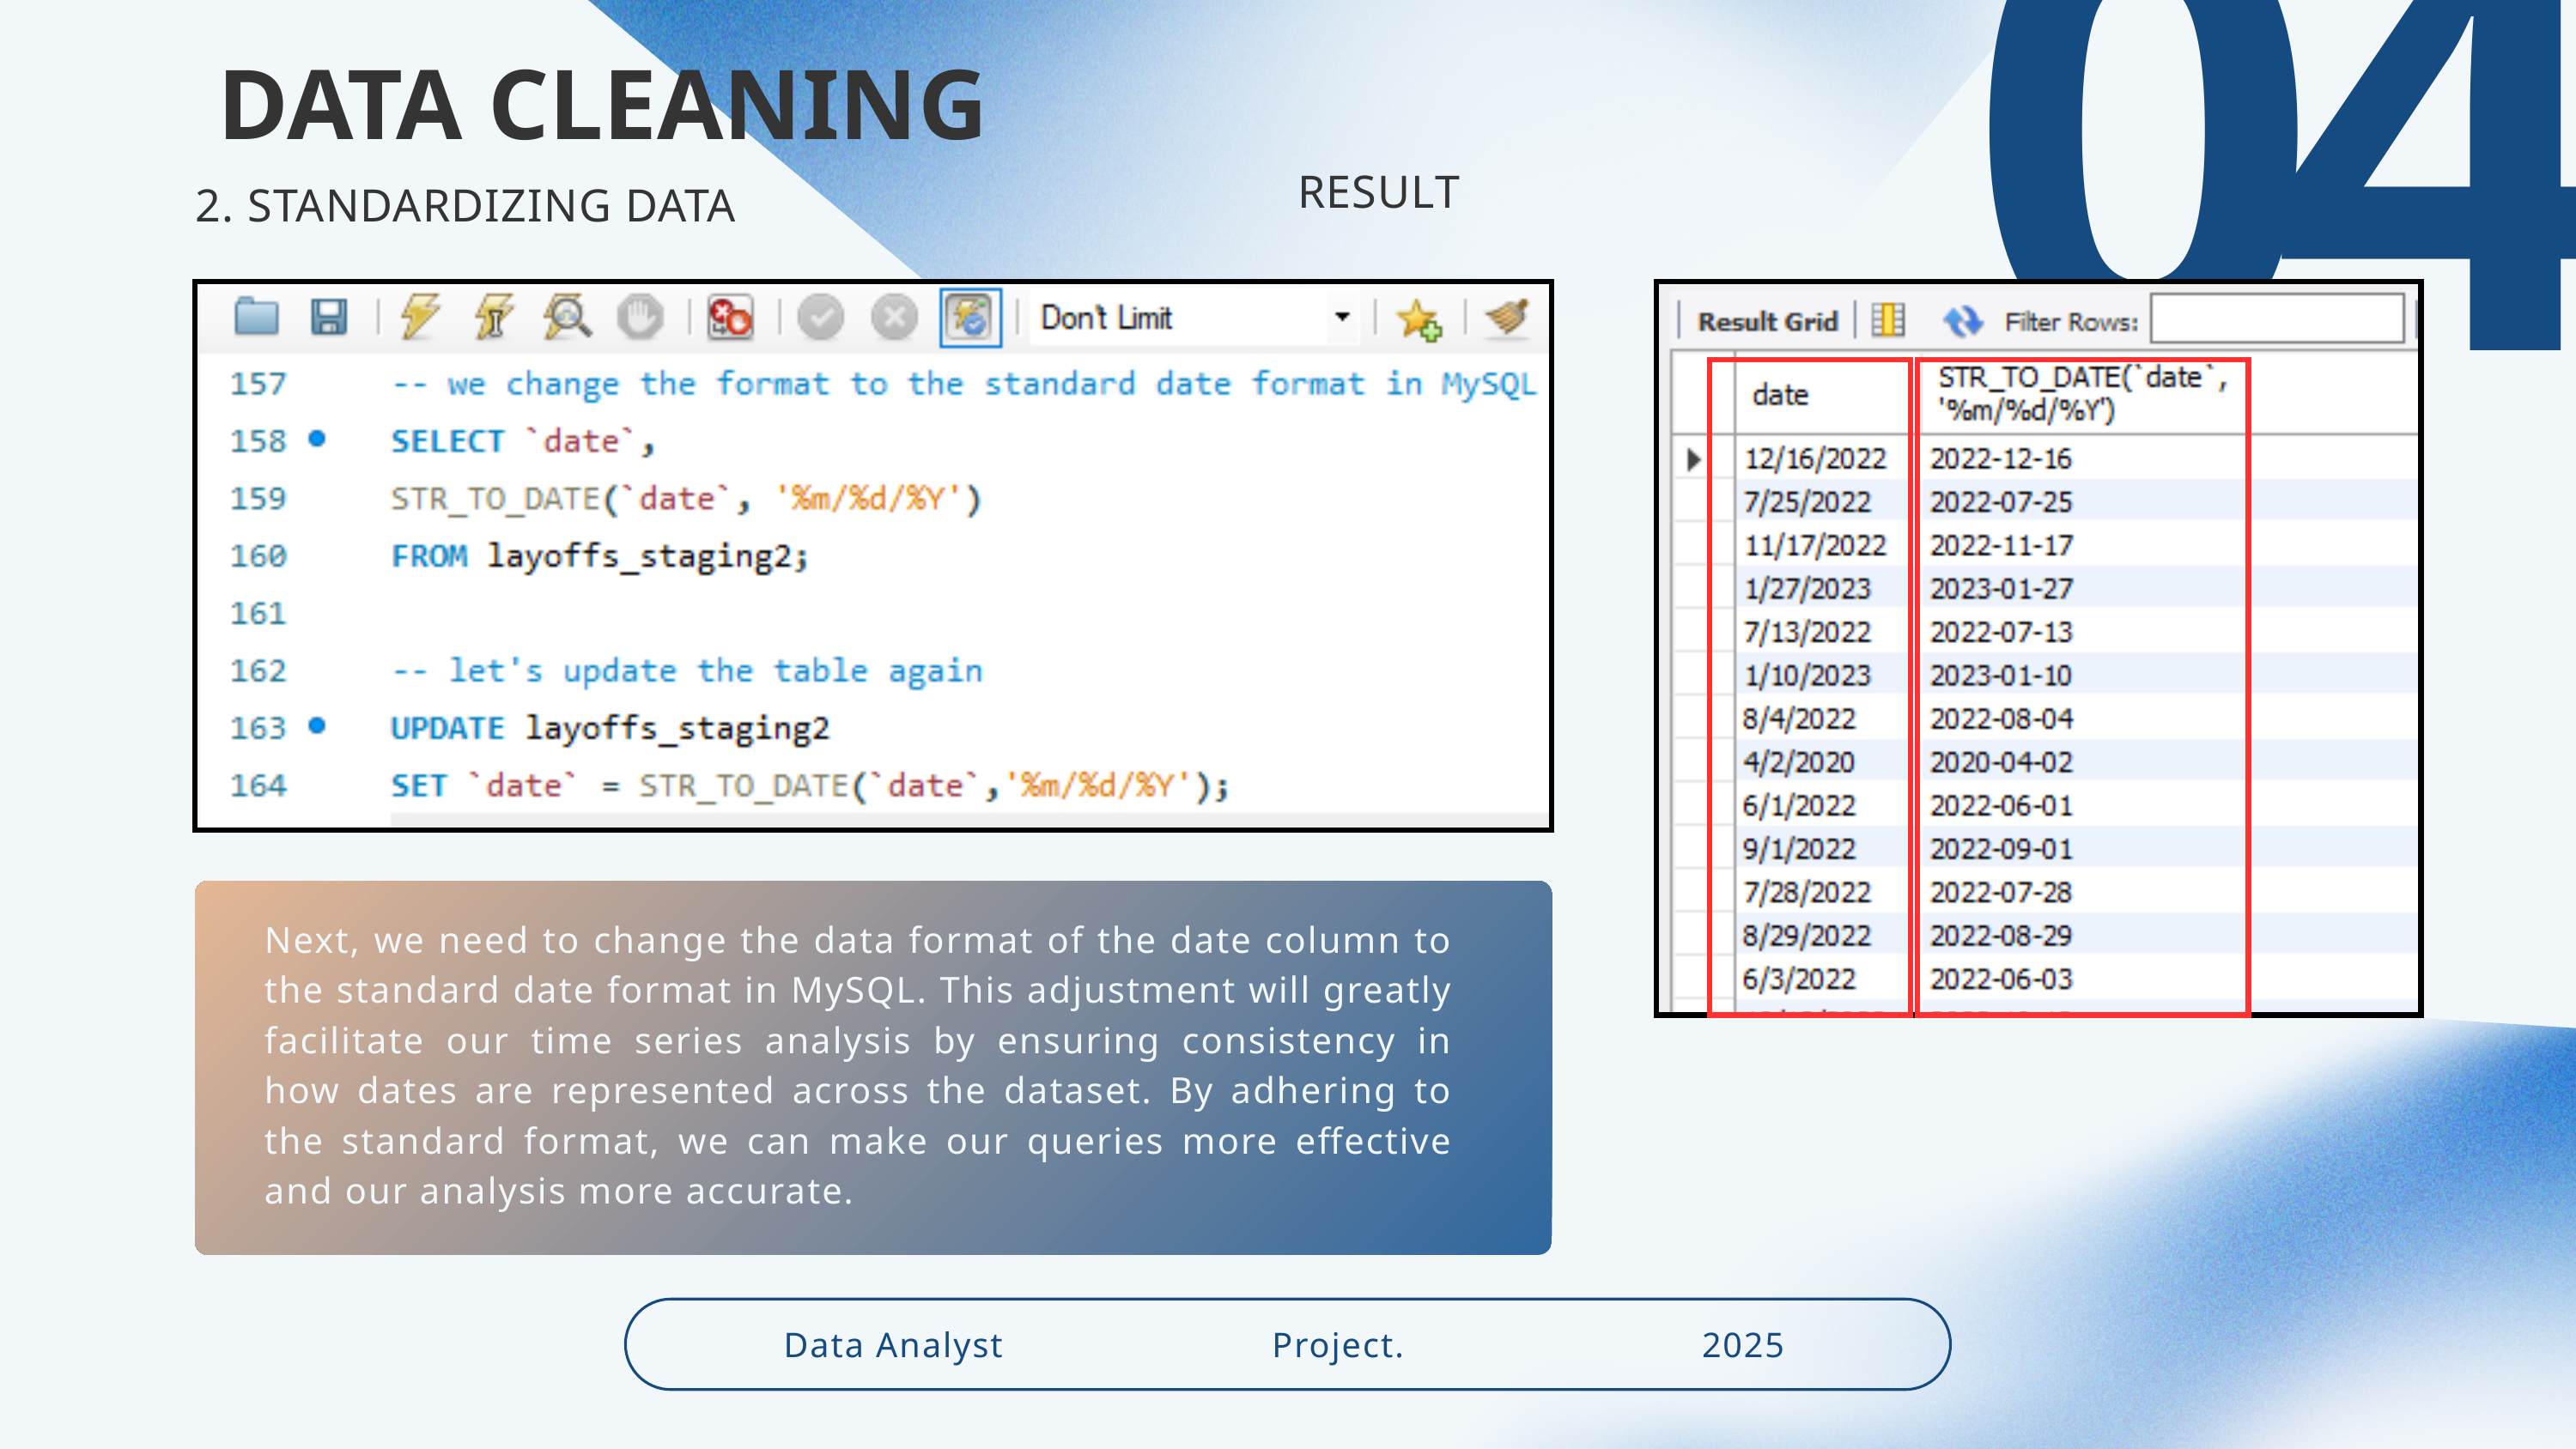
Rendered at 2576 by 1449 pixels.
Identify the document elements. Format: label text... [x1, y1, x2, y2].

text_box [1395, 961, 2576, 1449]
text_box [587, 0, 1783, 577]
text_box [144, 60, 1062, 231]
text_box 04 [1783, 0, 2576, 475]
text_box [1917, 359, 2249, 1016]
text_box RESULT [1065, 155, 1749, 218]
text_box [1656, 281, 2421, 1016]
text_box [1709, 359, 1911, 1016]
text_box [195, 281, 1552, 830]
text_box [194, 880, 1552, 1256]
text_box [625, 1299, 1951, 1390]
